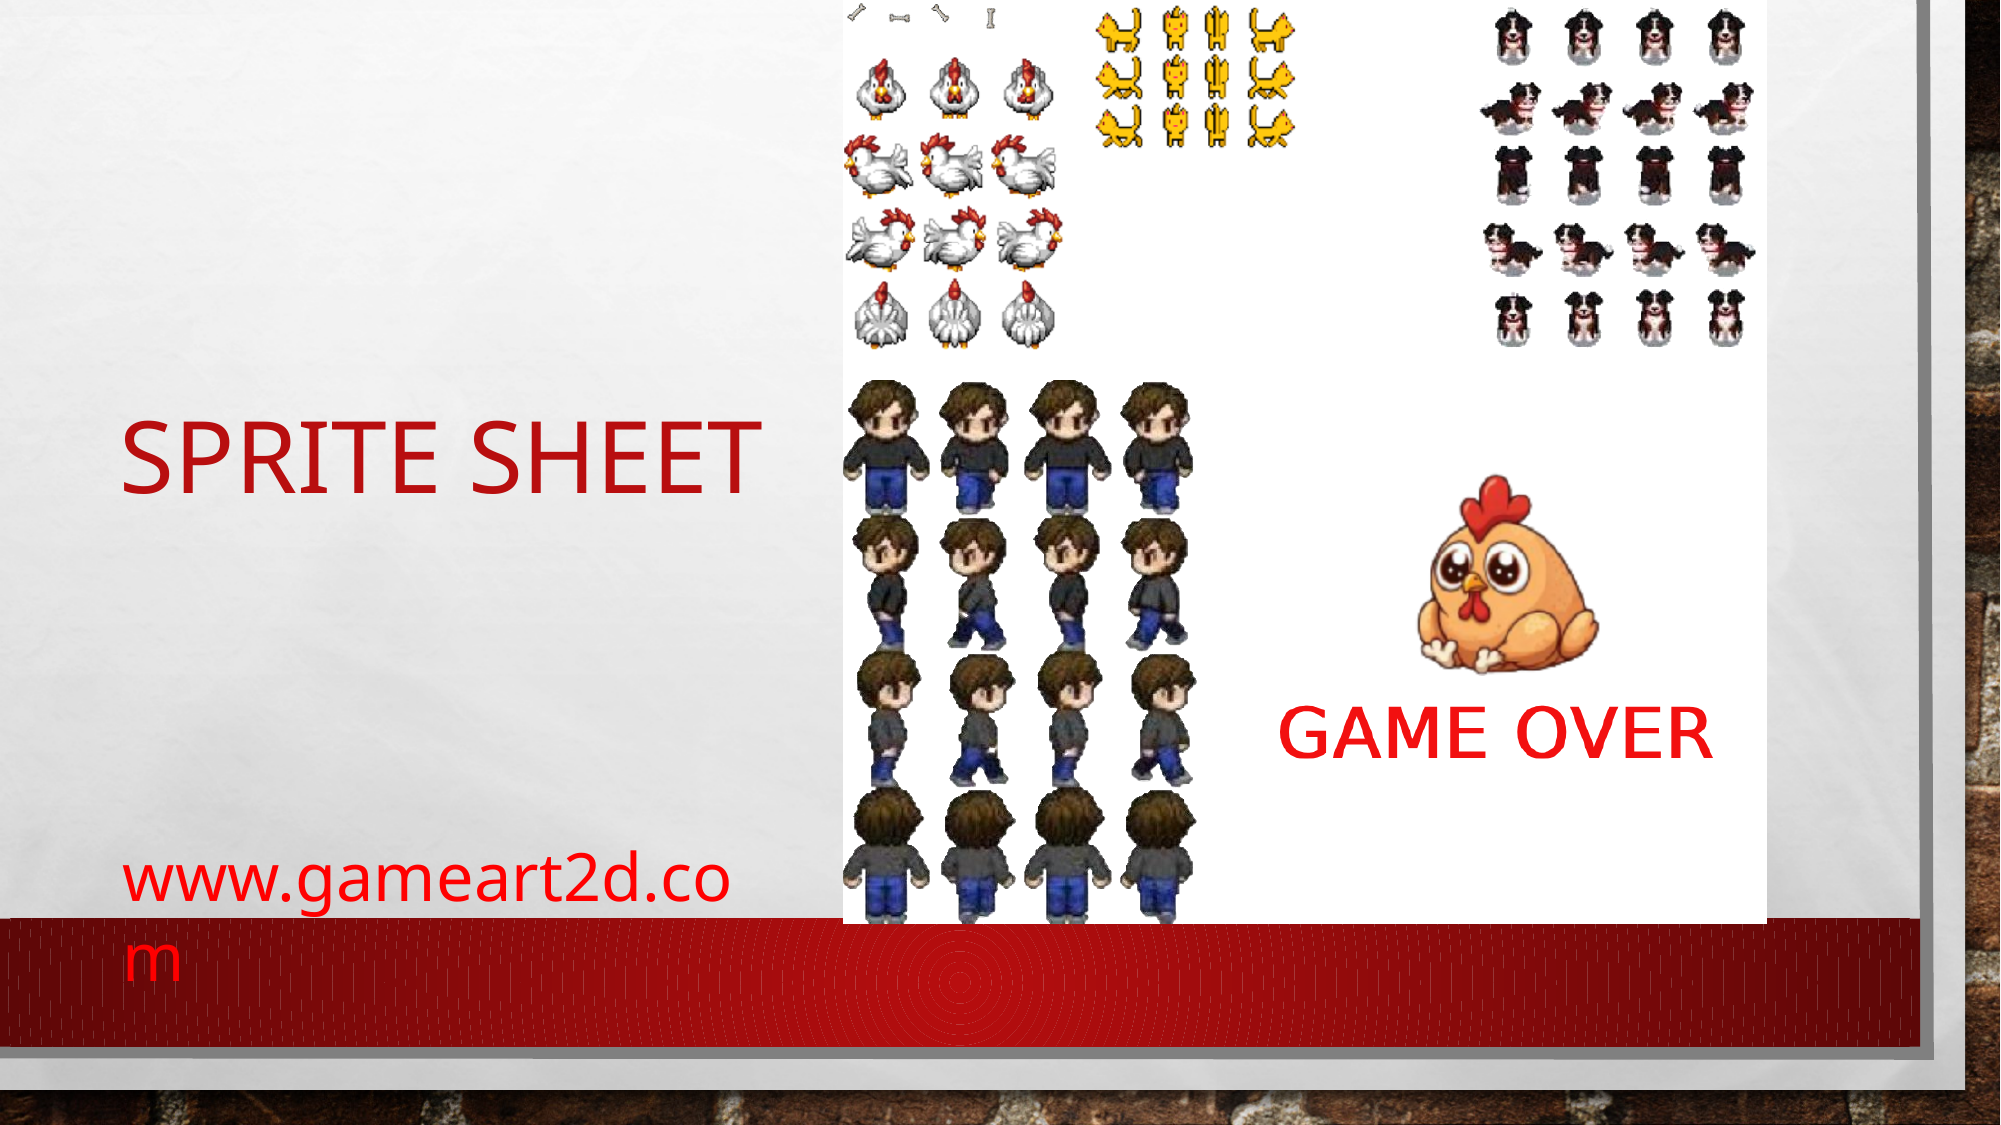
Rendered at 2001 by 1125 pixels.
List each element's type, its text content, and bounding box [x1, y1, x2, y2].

picture [0, 0, 2000, 1125]
title Sprite sheet [104, 373, 843, 550]
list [843, 0, 1768, 924]
text_box www.gameart2d.com [108, 827, 775, 1002]
